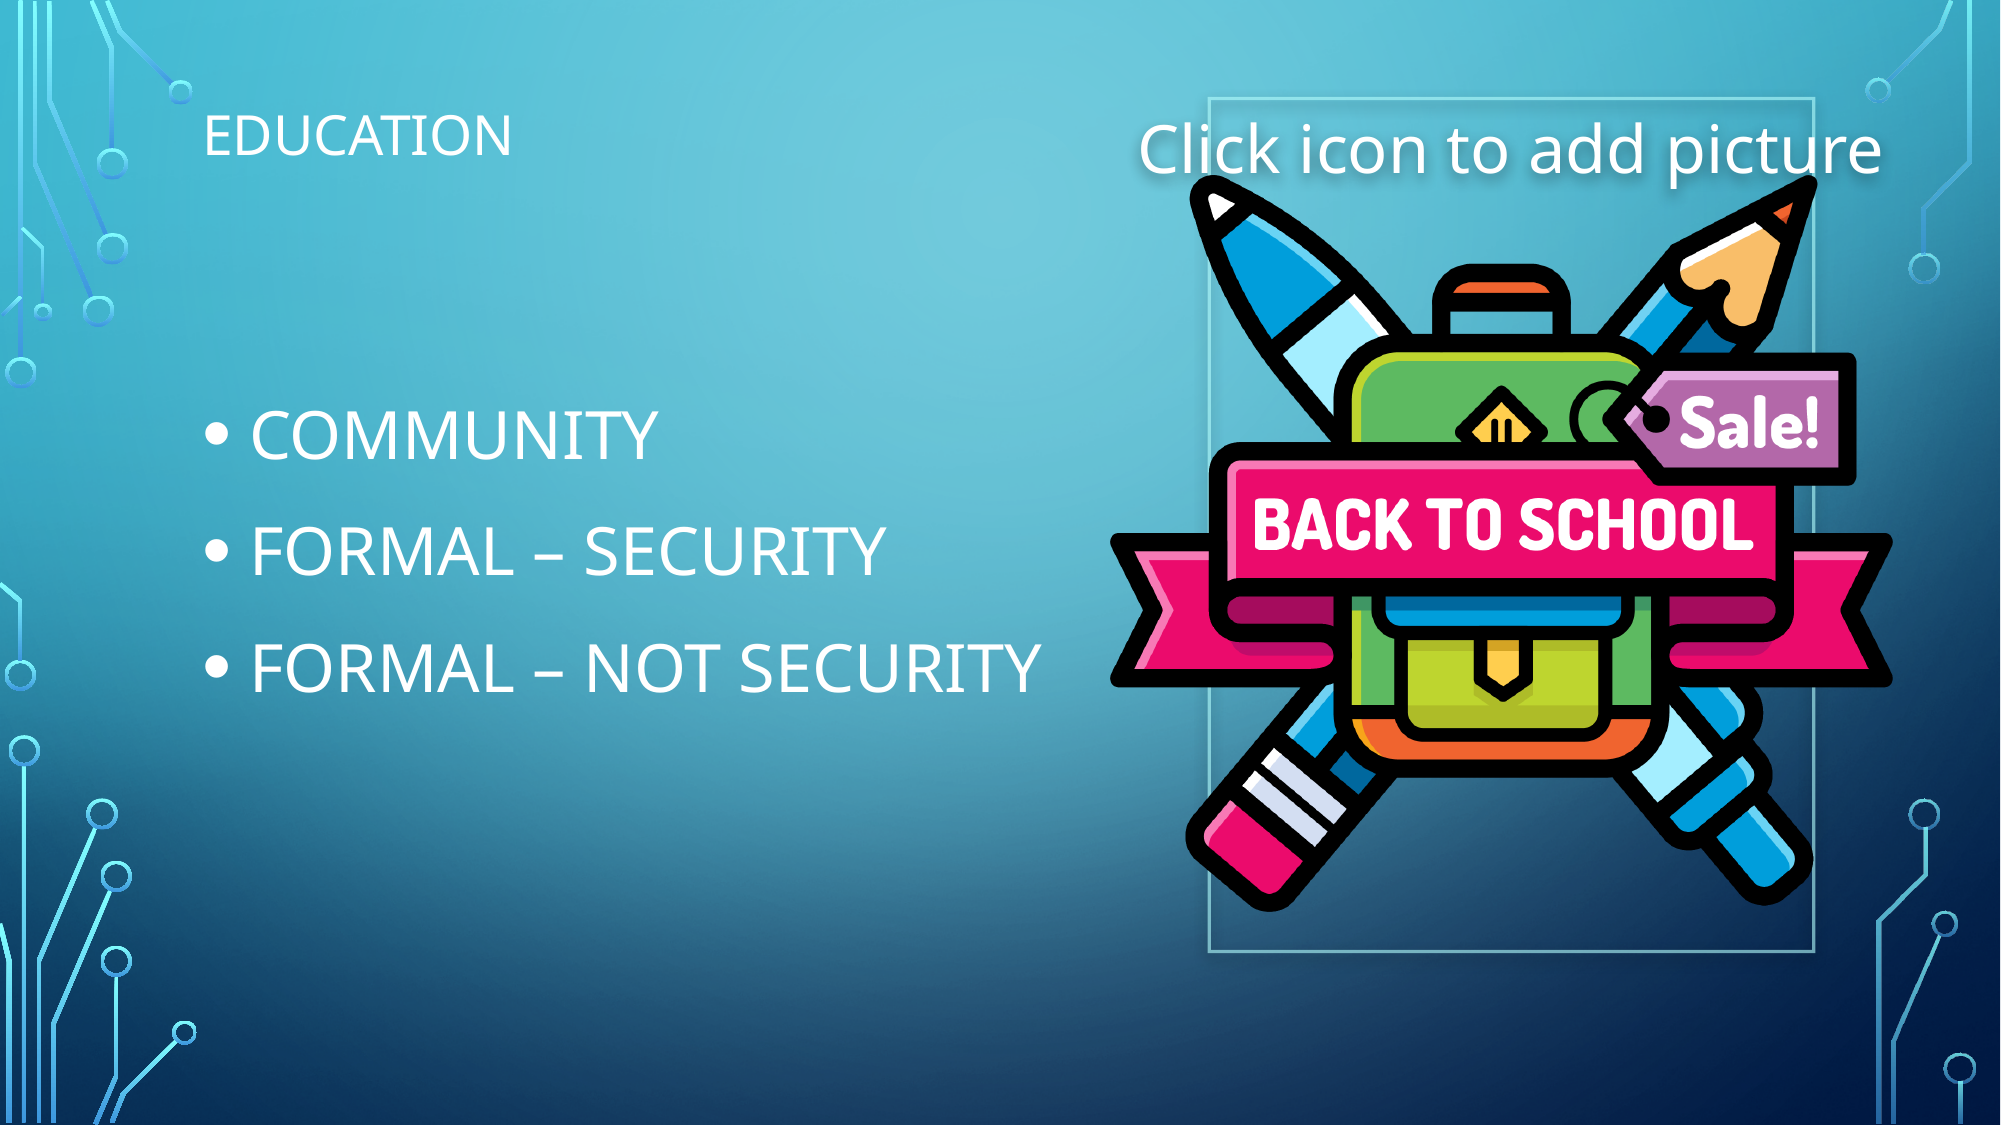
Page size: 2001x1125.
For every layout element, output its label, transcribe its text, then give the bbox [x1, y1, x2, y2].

title education [187, 99, 1161, 175]
picture [1108, 99, 1893, 951]
list Community Formal – security Formal – not security [187, 369, 1161, 950]
